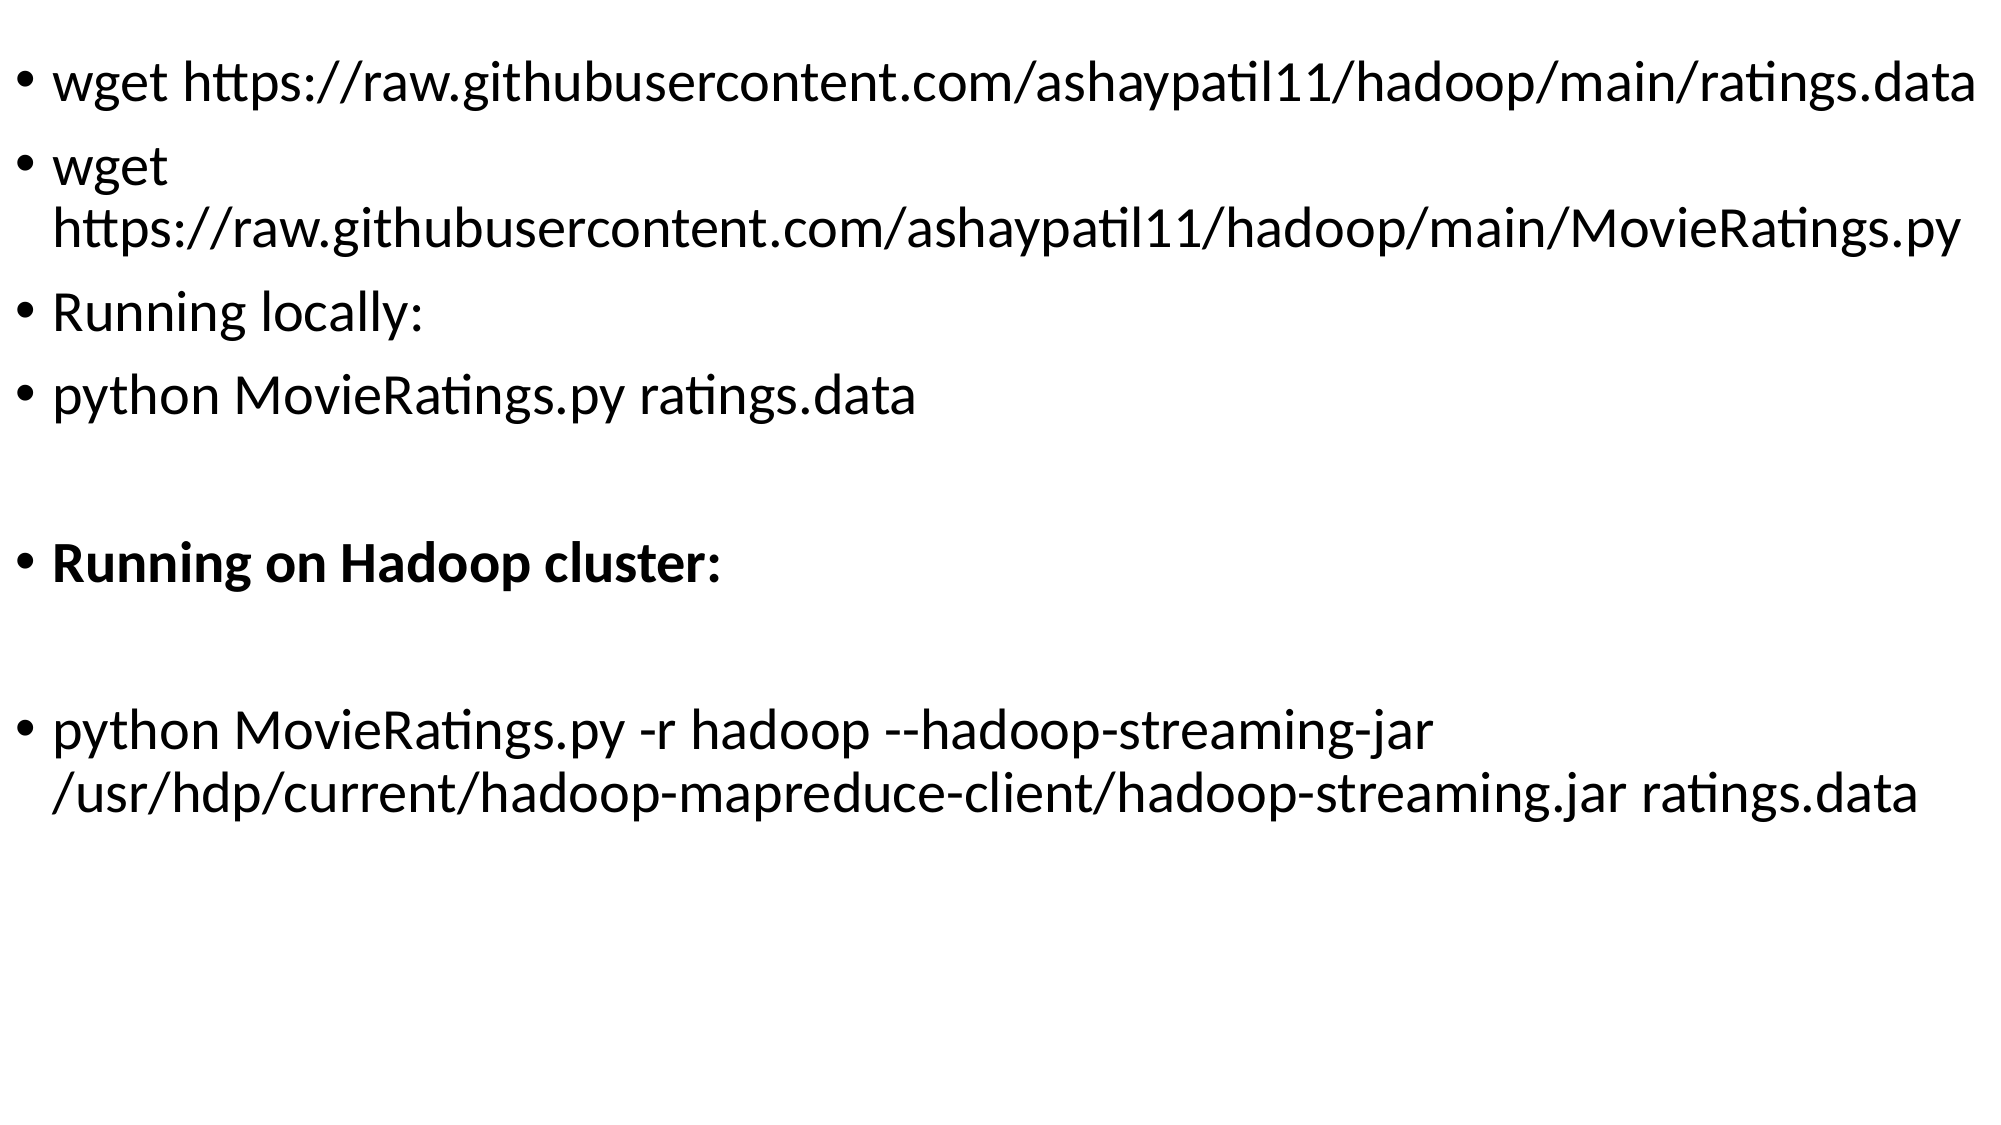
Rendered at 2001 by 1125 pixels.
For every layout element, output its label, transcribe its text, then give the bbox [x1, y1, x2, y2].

list wget https://raw.githubusercontent.com/ashaypatil11/hadoop/main/ratings.data wget https://raw.githubusercontent.com/ashaypatil11/hadoop/main/MovieRatings.py Running locally: python MovieRatings.py ratings.data Running on Hadoop cluster: python MovieRatings.py -r hadoop --hadoop-streaming-jar /usr/hdp/current/hadoop-mapreduce-client/hadoop-streaming.jar ratings.data [0, 43, 2000, 1094]
